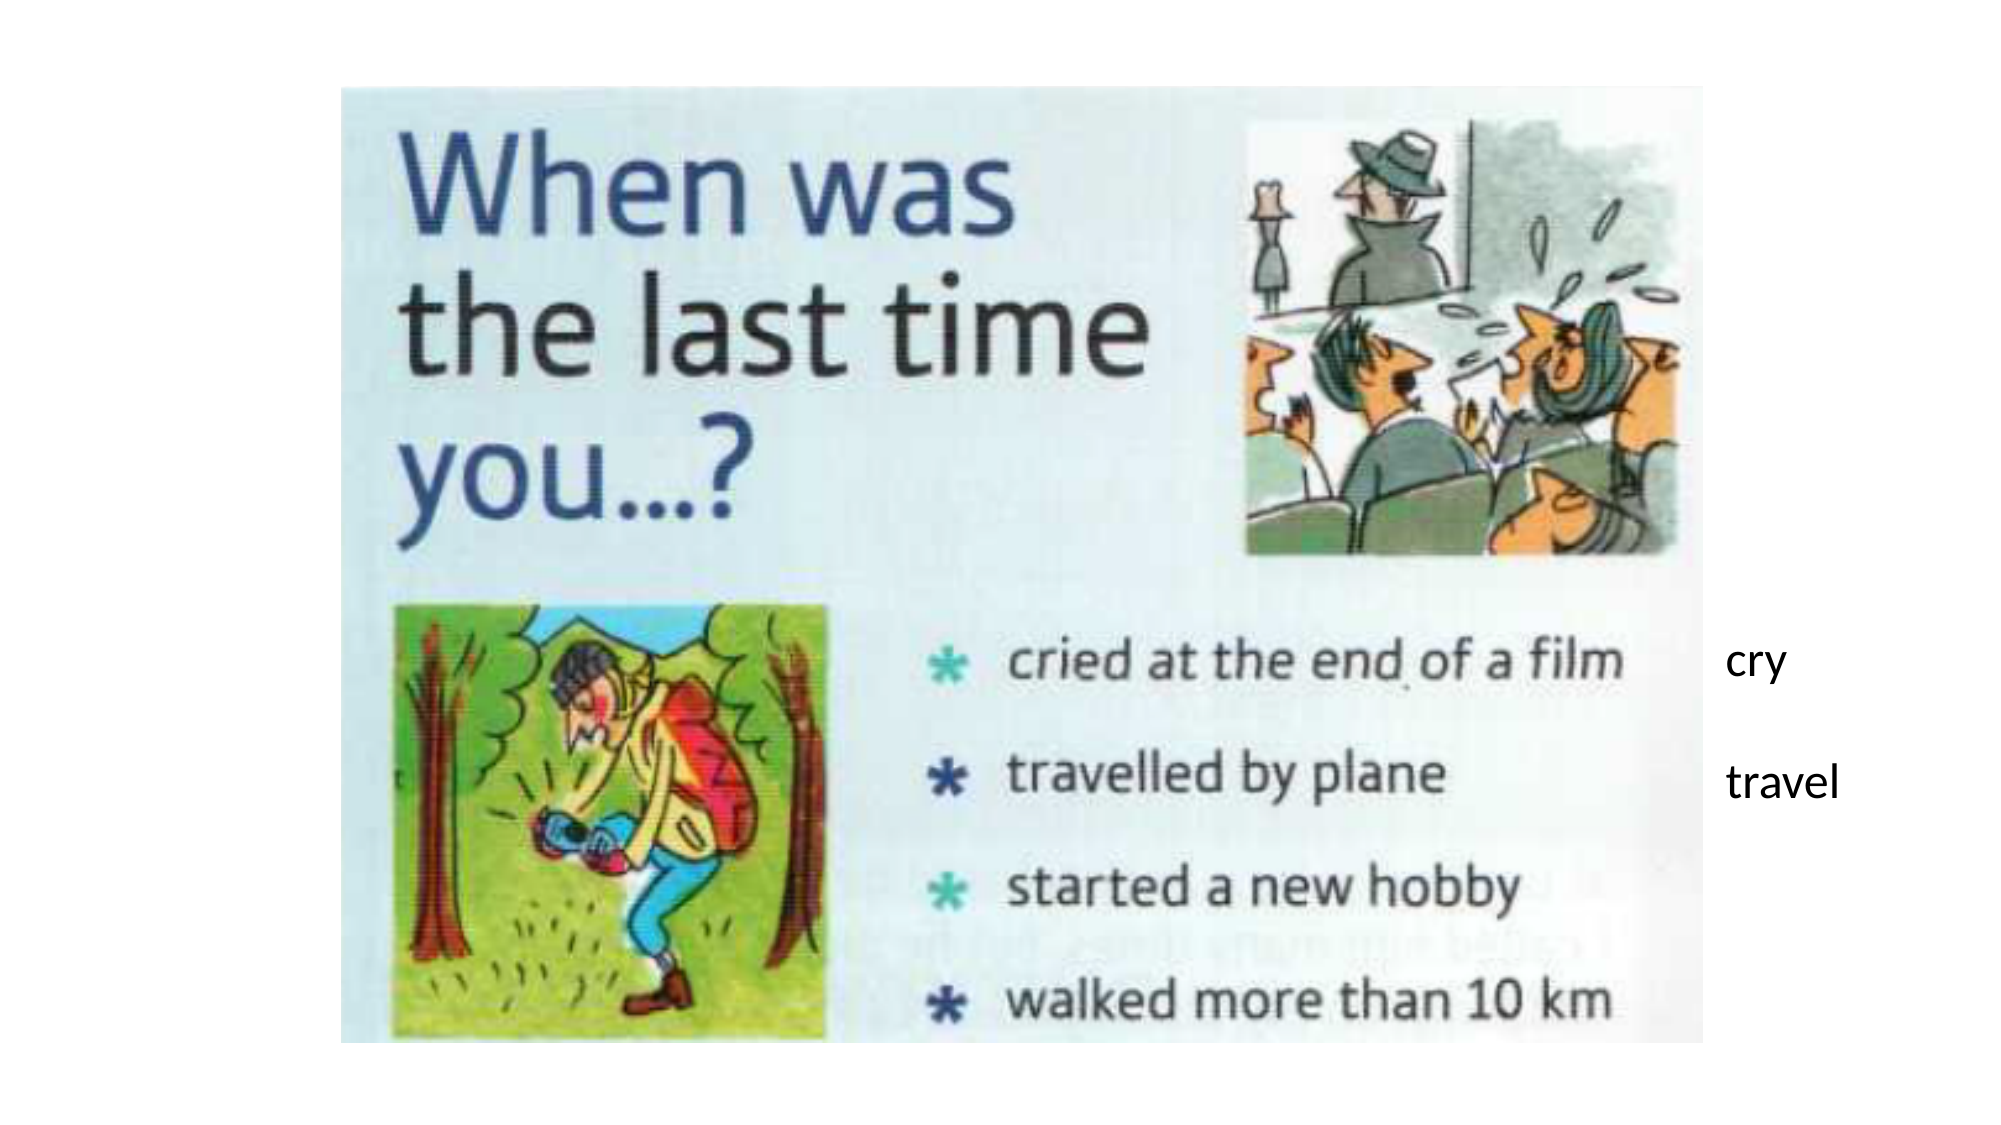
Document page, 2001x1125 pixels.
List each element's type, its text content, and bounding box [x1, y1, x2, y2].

text_box travel [1710, 741, 1875, 817]
text_box cry [1710, 618, 1850, 694]
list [340, 86, 1703, 1044]
